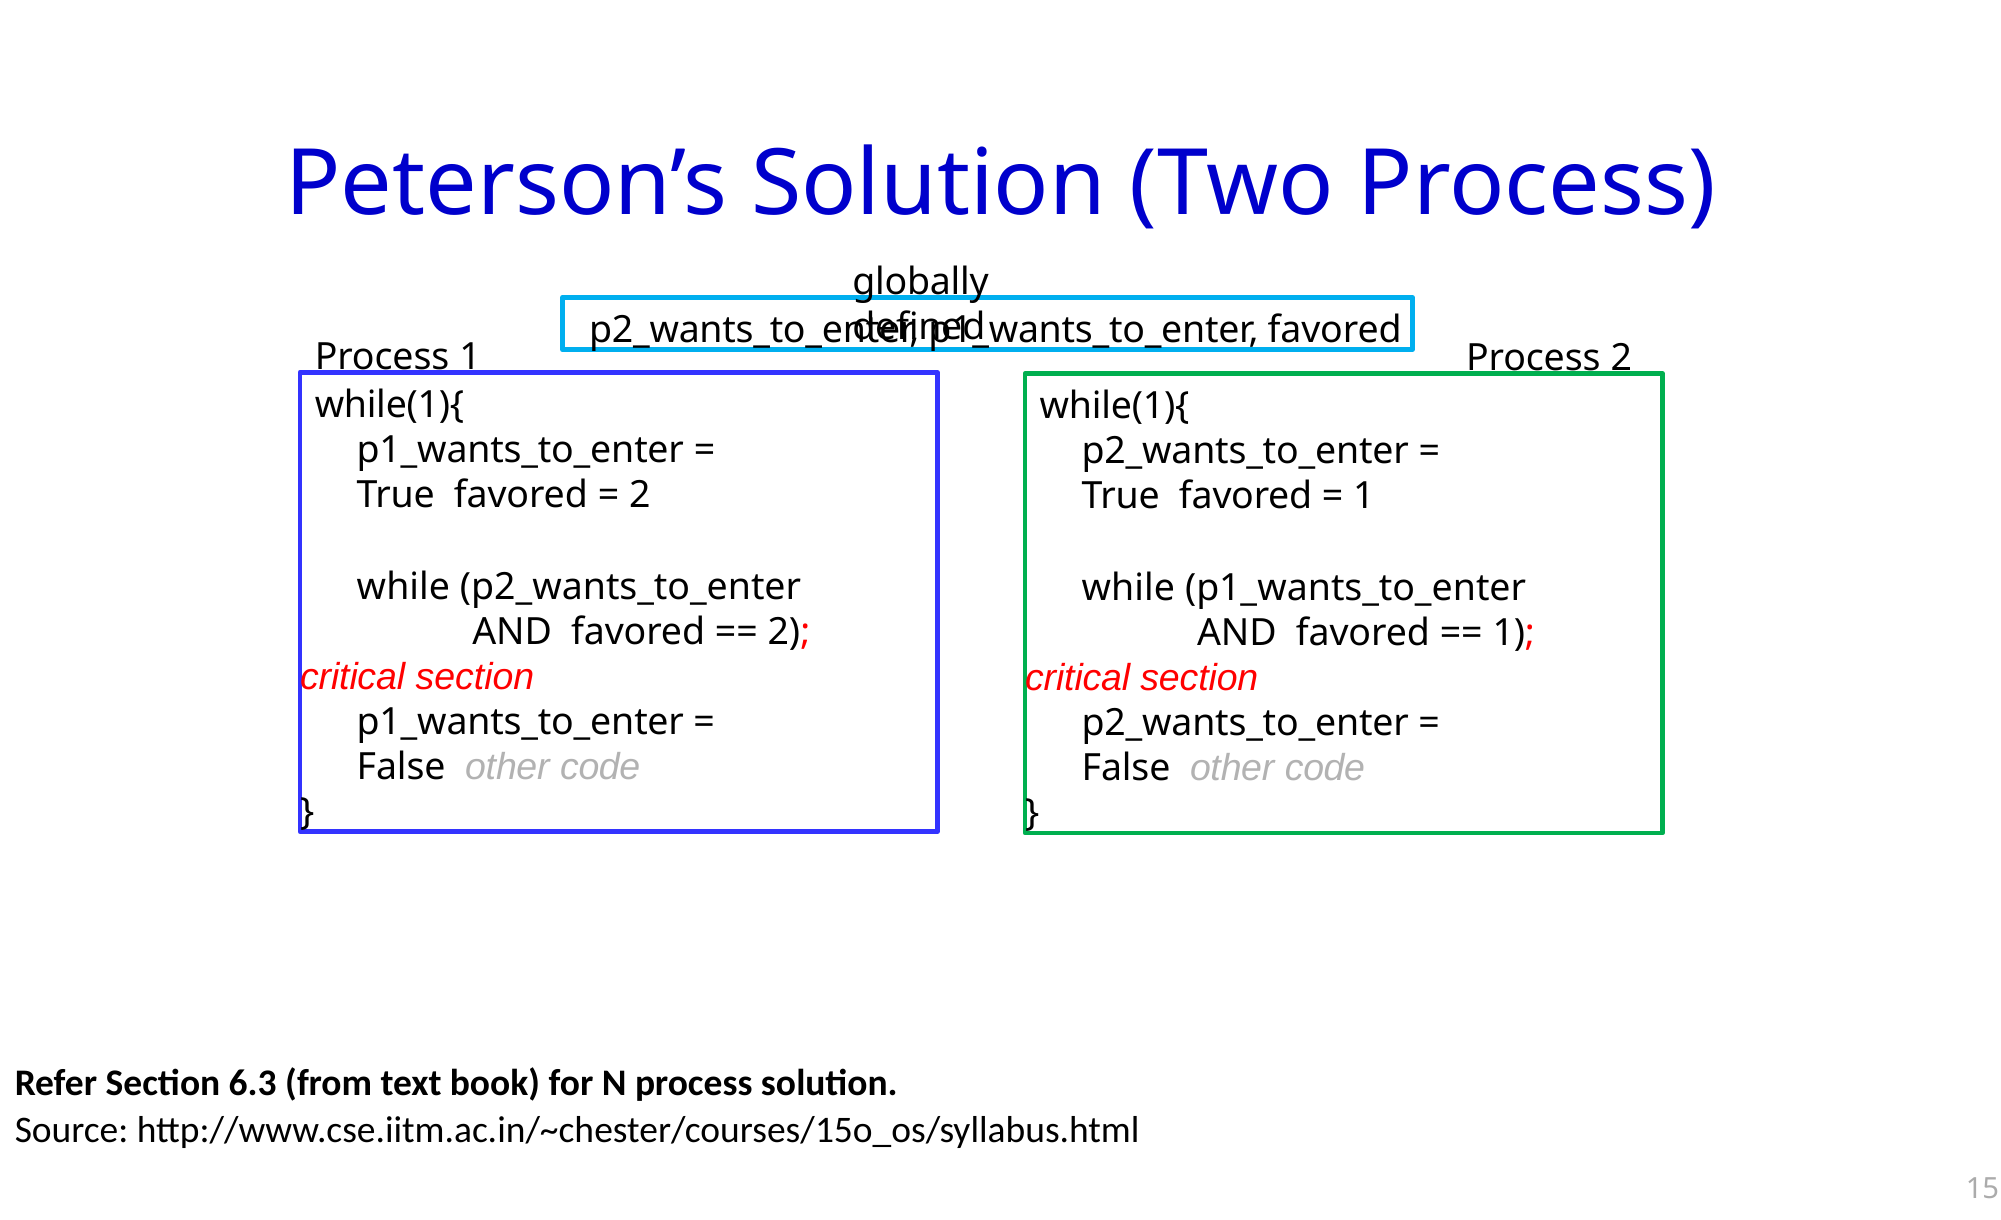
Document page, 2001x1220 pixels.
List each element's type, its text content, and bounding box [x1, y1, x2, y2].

text_box while(1){ p2_wants_to_enter = True favored = 1 while (p1_wants_to_enter AND favored == 1); critical section p2_wants_to_enter = False other code } [1025, 373, 1663, 834]
title Peterson’s Solution (Two Process) [282, 80, 1718, 287]
slide_number 15 [1549, 838, 2000, 1220]
text_box Source: http://www.cse.iitm.ac.in/~chester/courses/15o_os/syllabus.html [0, 1111, 1280, 1158]
text_box globally defined [850, 254, 1114, 347]
text_box while(1){ p1_wants_to_enter = True favored = 2 while (p2_wants_to_enter AND favored == 2); critical section p1_wants_to_enter = False other code } [300, 372, 938, 832]
text_box Process 1 [312, 329, 484, 377]
text_box Refer Section 6.3 (from text book) for N process solution. [0, 1051, 1280, 1111]
text_box Process 2 [1463, 331, 1635, 379]
text_box p2_wants_to_enter, p1_wants_to_enter, favored [562, 297, 1413, 350]
